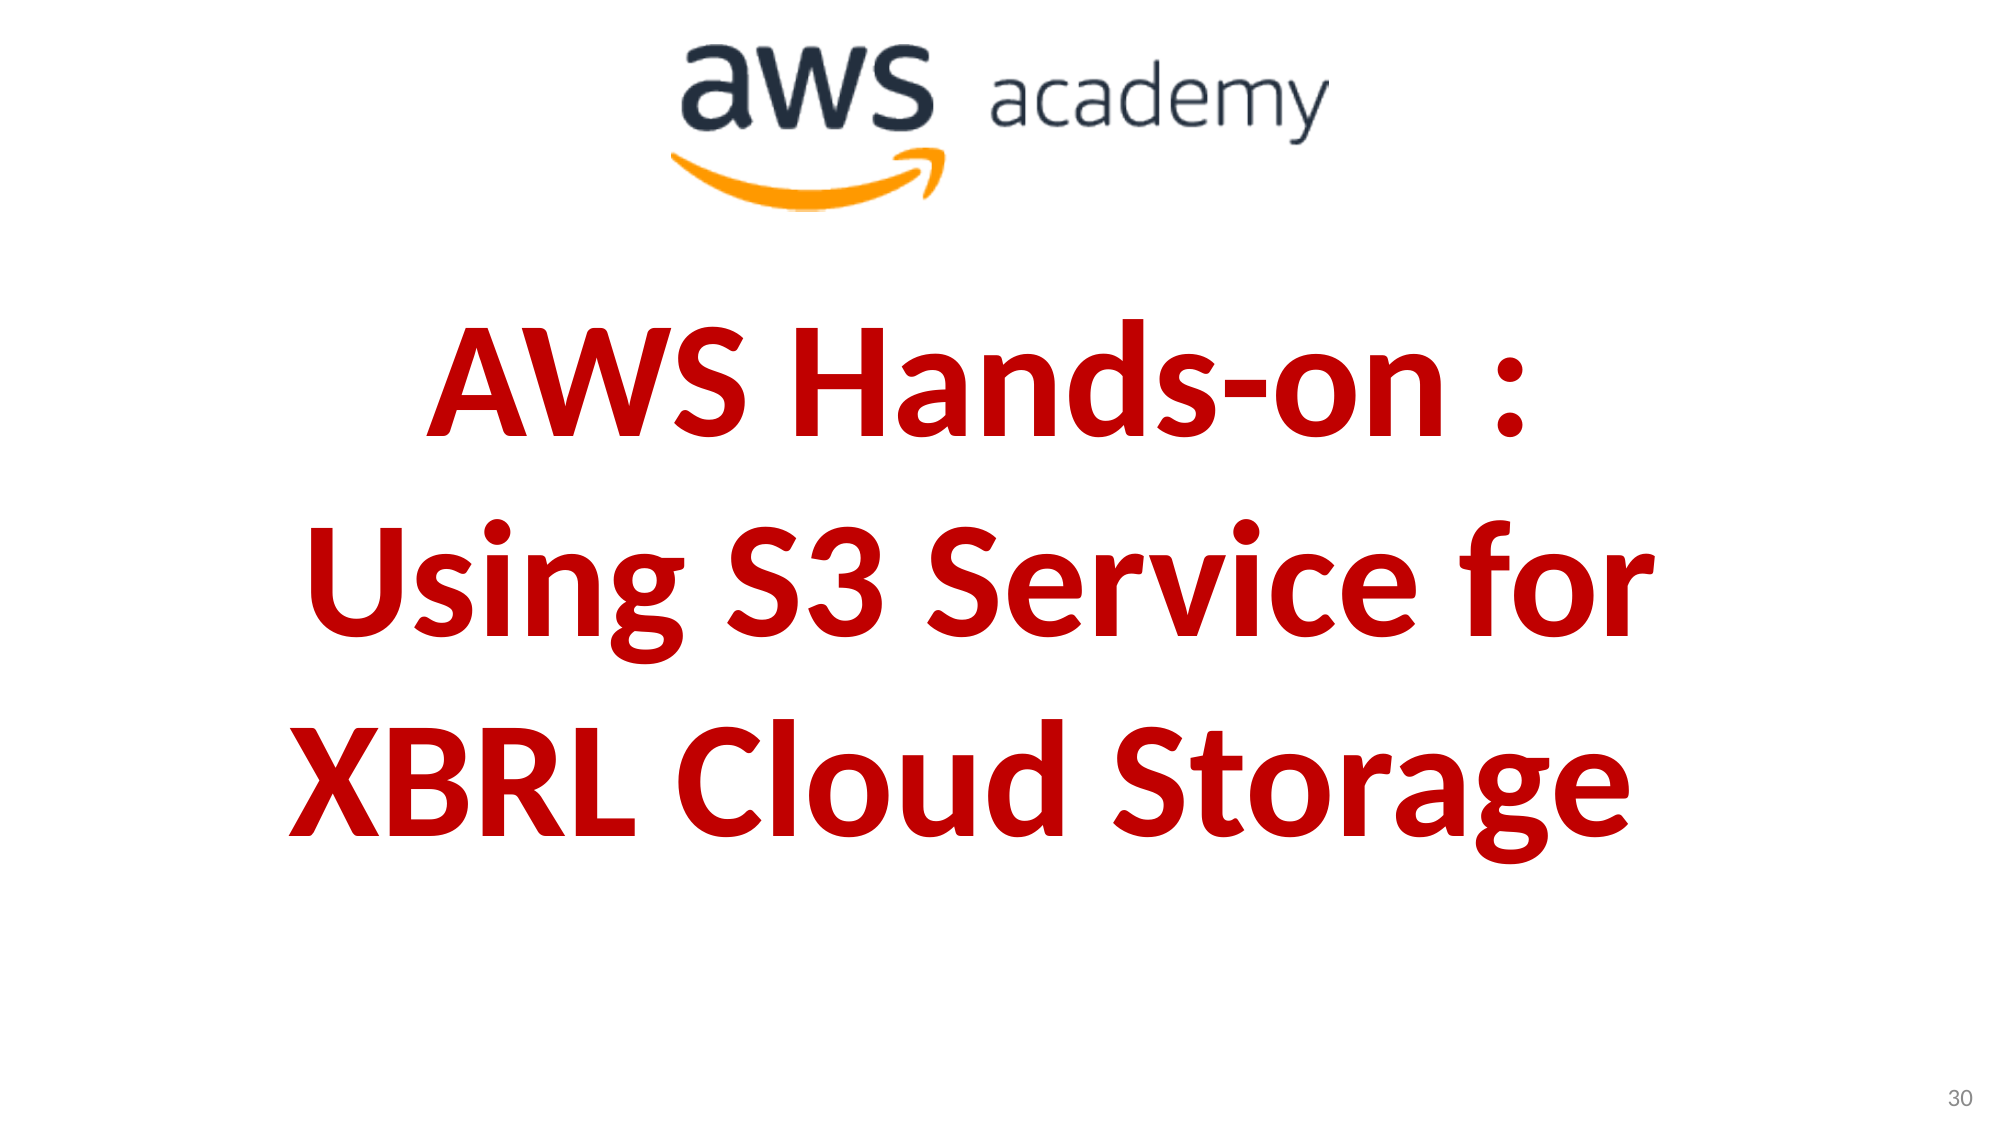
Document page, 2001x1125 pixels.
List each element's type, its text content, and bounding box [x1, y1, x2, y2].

title AWS Hands-on : Using S3 Service for XBRL Cloud Storage [137, 59, 1863, 1081]
picture [671, 44, 1329, 212]
slide_number 30 [1830, 1076, 1989, 1116]
